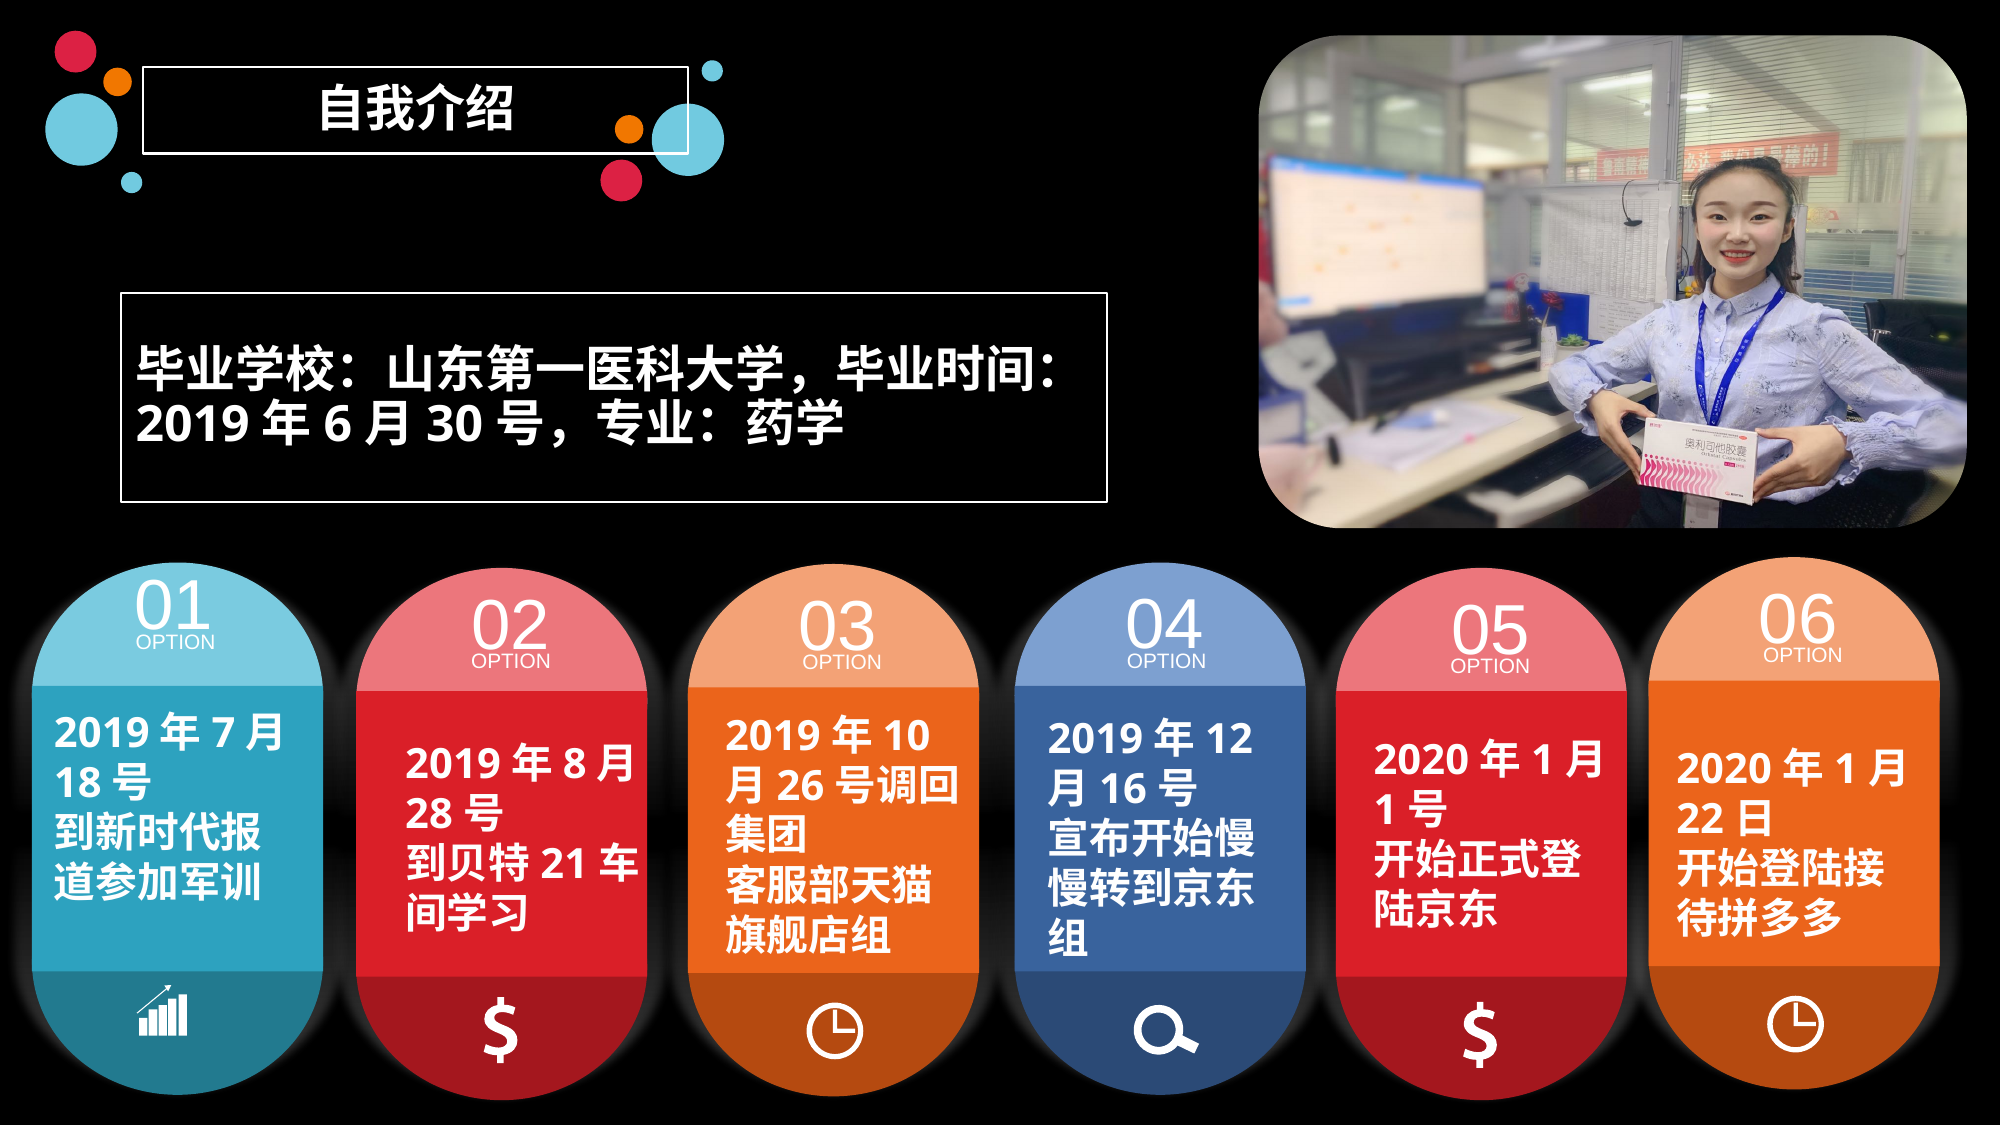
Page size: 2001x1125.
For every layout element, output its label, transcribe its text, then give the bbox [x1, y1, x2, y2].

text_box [1661, 565, 1938, 1053]
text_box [703, 572, 987, 1060]
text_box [1030, 570, 1308, 1058]
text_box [372, 571, 667, 1064]
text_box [1351, 575, 1621, 1068]
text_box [987, 557, 1333, 1101]
text_box 毕业学校：山东第一医科大学，毕业时间：2019年6月30号，专业：药学 [120, 293, 1107, 503]
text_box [36, 551, 316, 1036]
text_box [4, 557, 351, 1101]
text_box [1621, 551, 1967, 1095]
list 自我介绍 [142, 66, 689, 155]
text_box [1308, 562, 1655, 1106]
picture [1258, 35, 1967, 529]
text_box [329, 562, 675, 1106]
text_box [660, 558, 1007, 1102]
